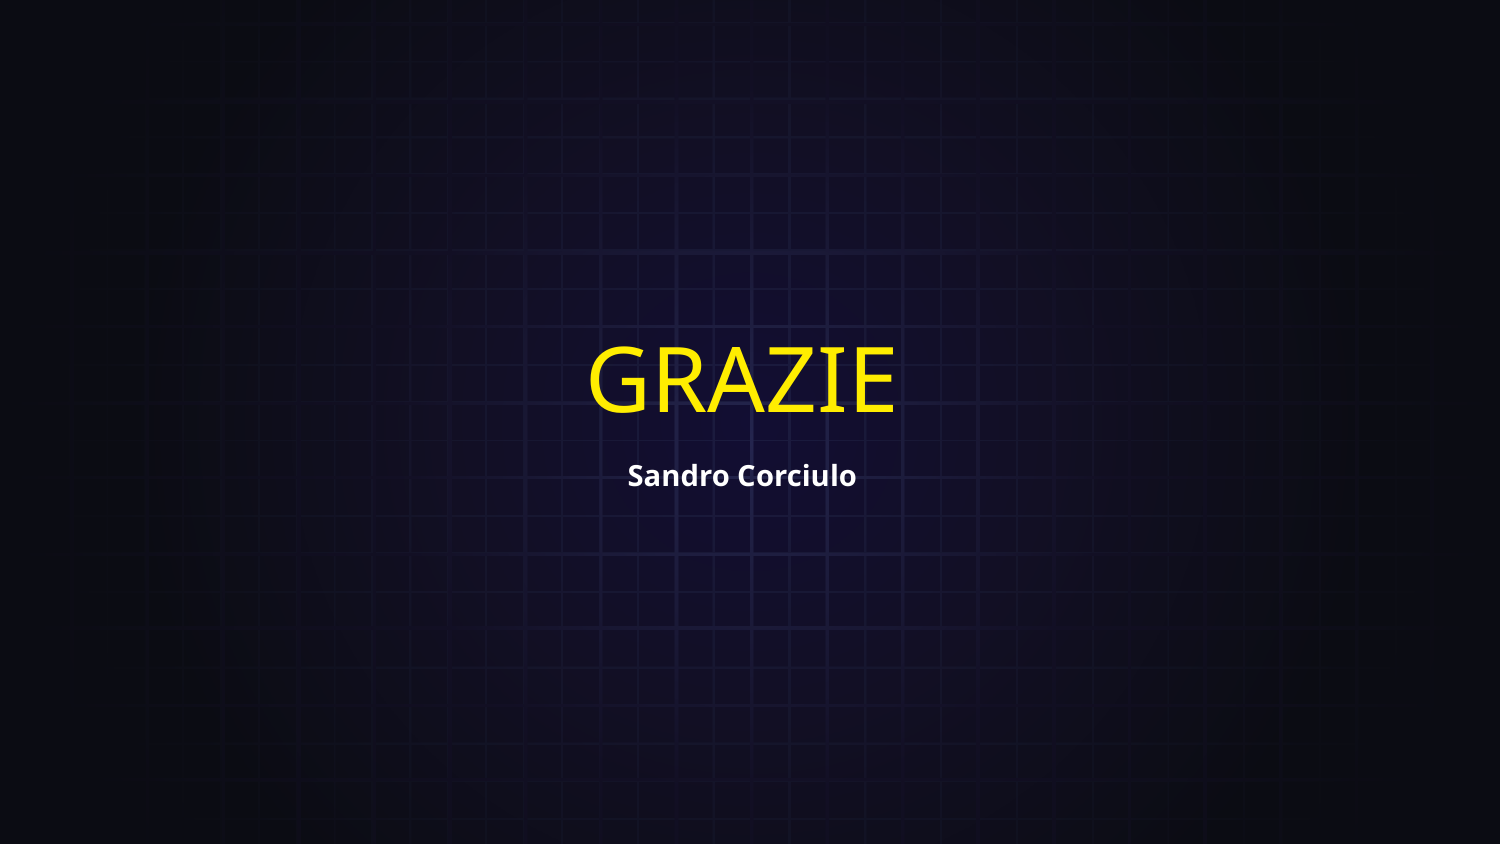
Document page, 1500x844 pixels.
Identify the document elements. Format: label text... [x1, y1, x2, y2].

text_box Sandro Corciulo [393, 452, 1107, 495]
picture [0, 0, 1500, 844]
title GRAZIE [84, 328, 1416, 453]
